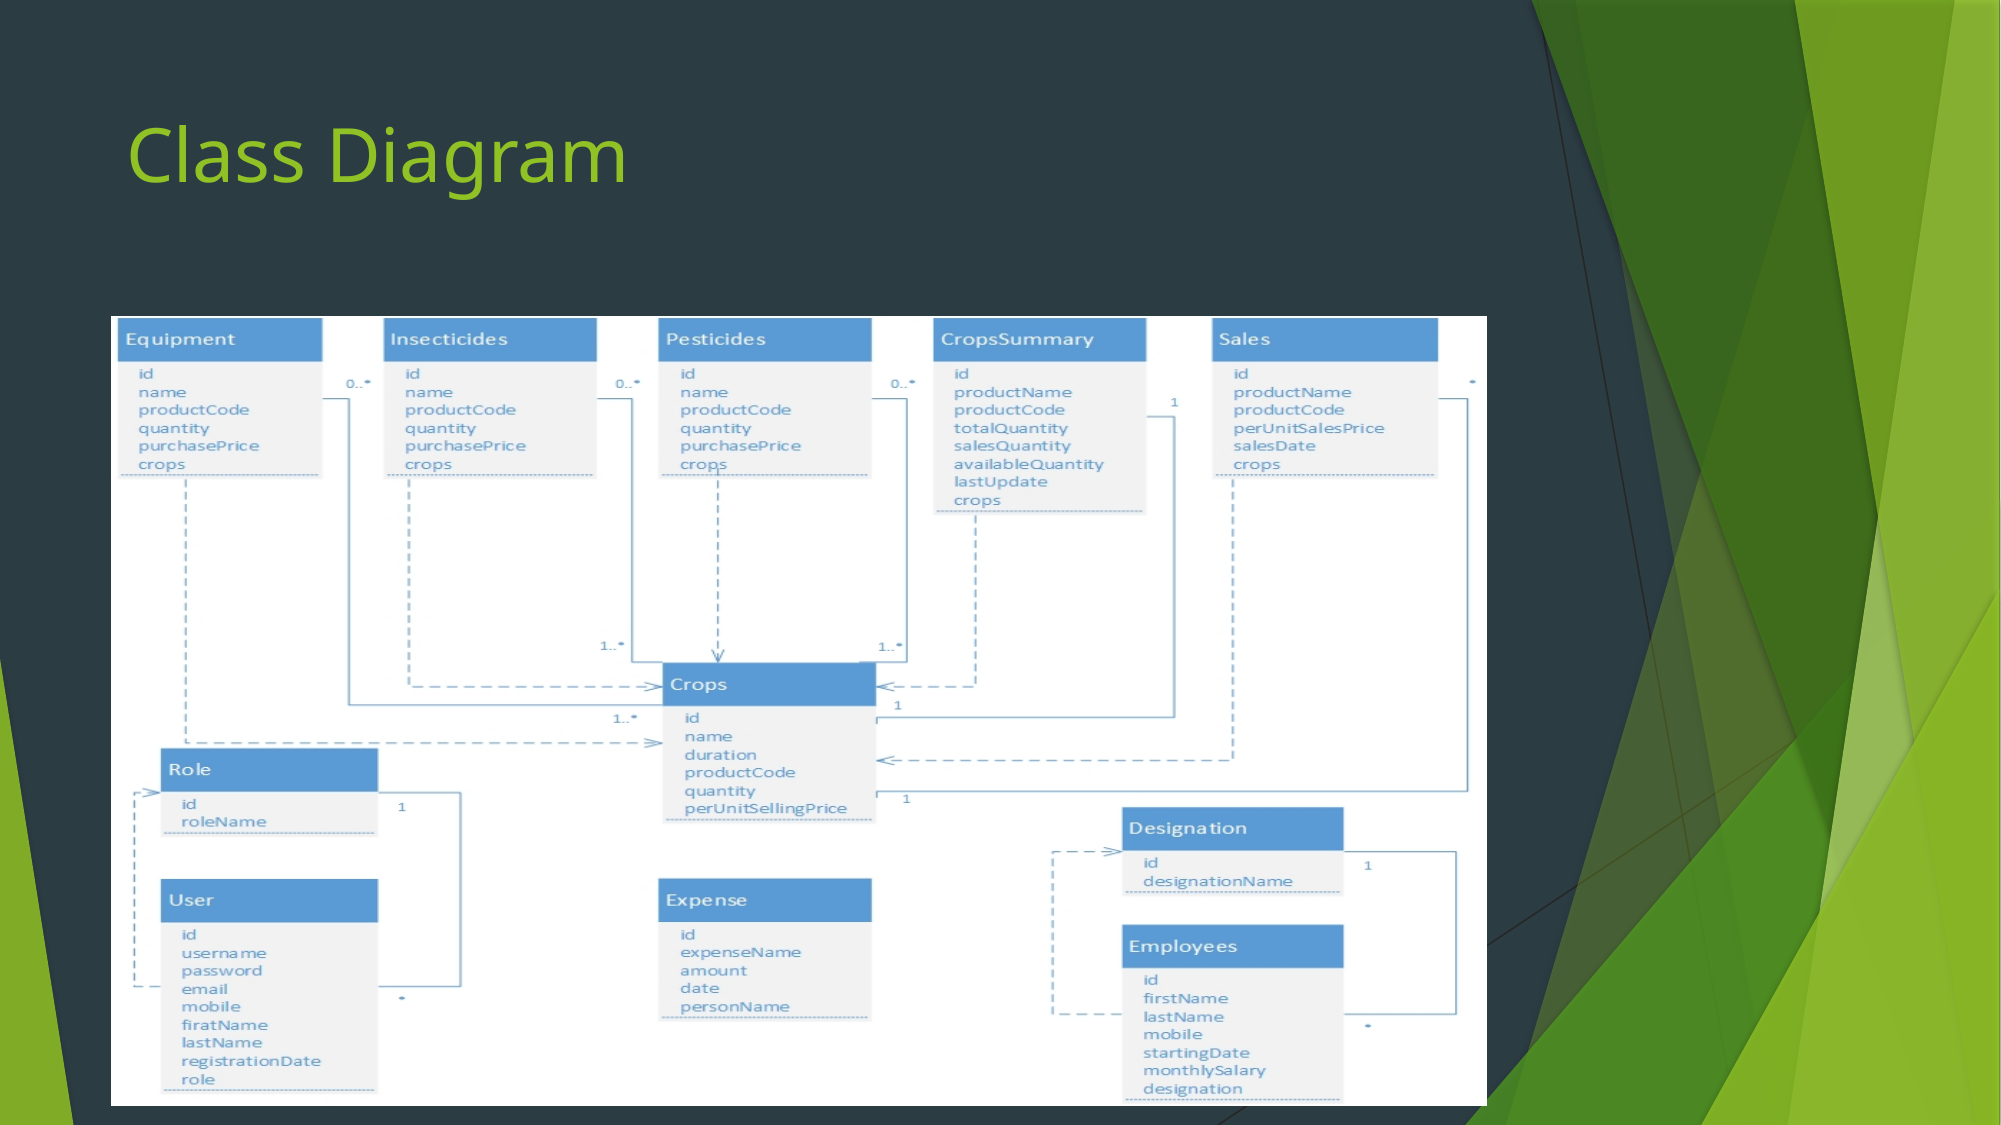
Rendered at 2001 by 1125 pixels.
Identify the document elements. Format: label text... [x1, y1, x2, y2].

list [110, 316, 1488, 1107]
title Class Diagram [111, 99, 1522, 317]
